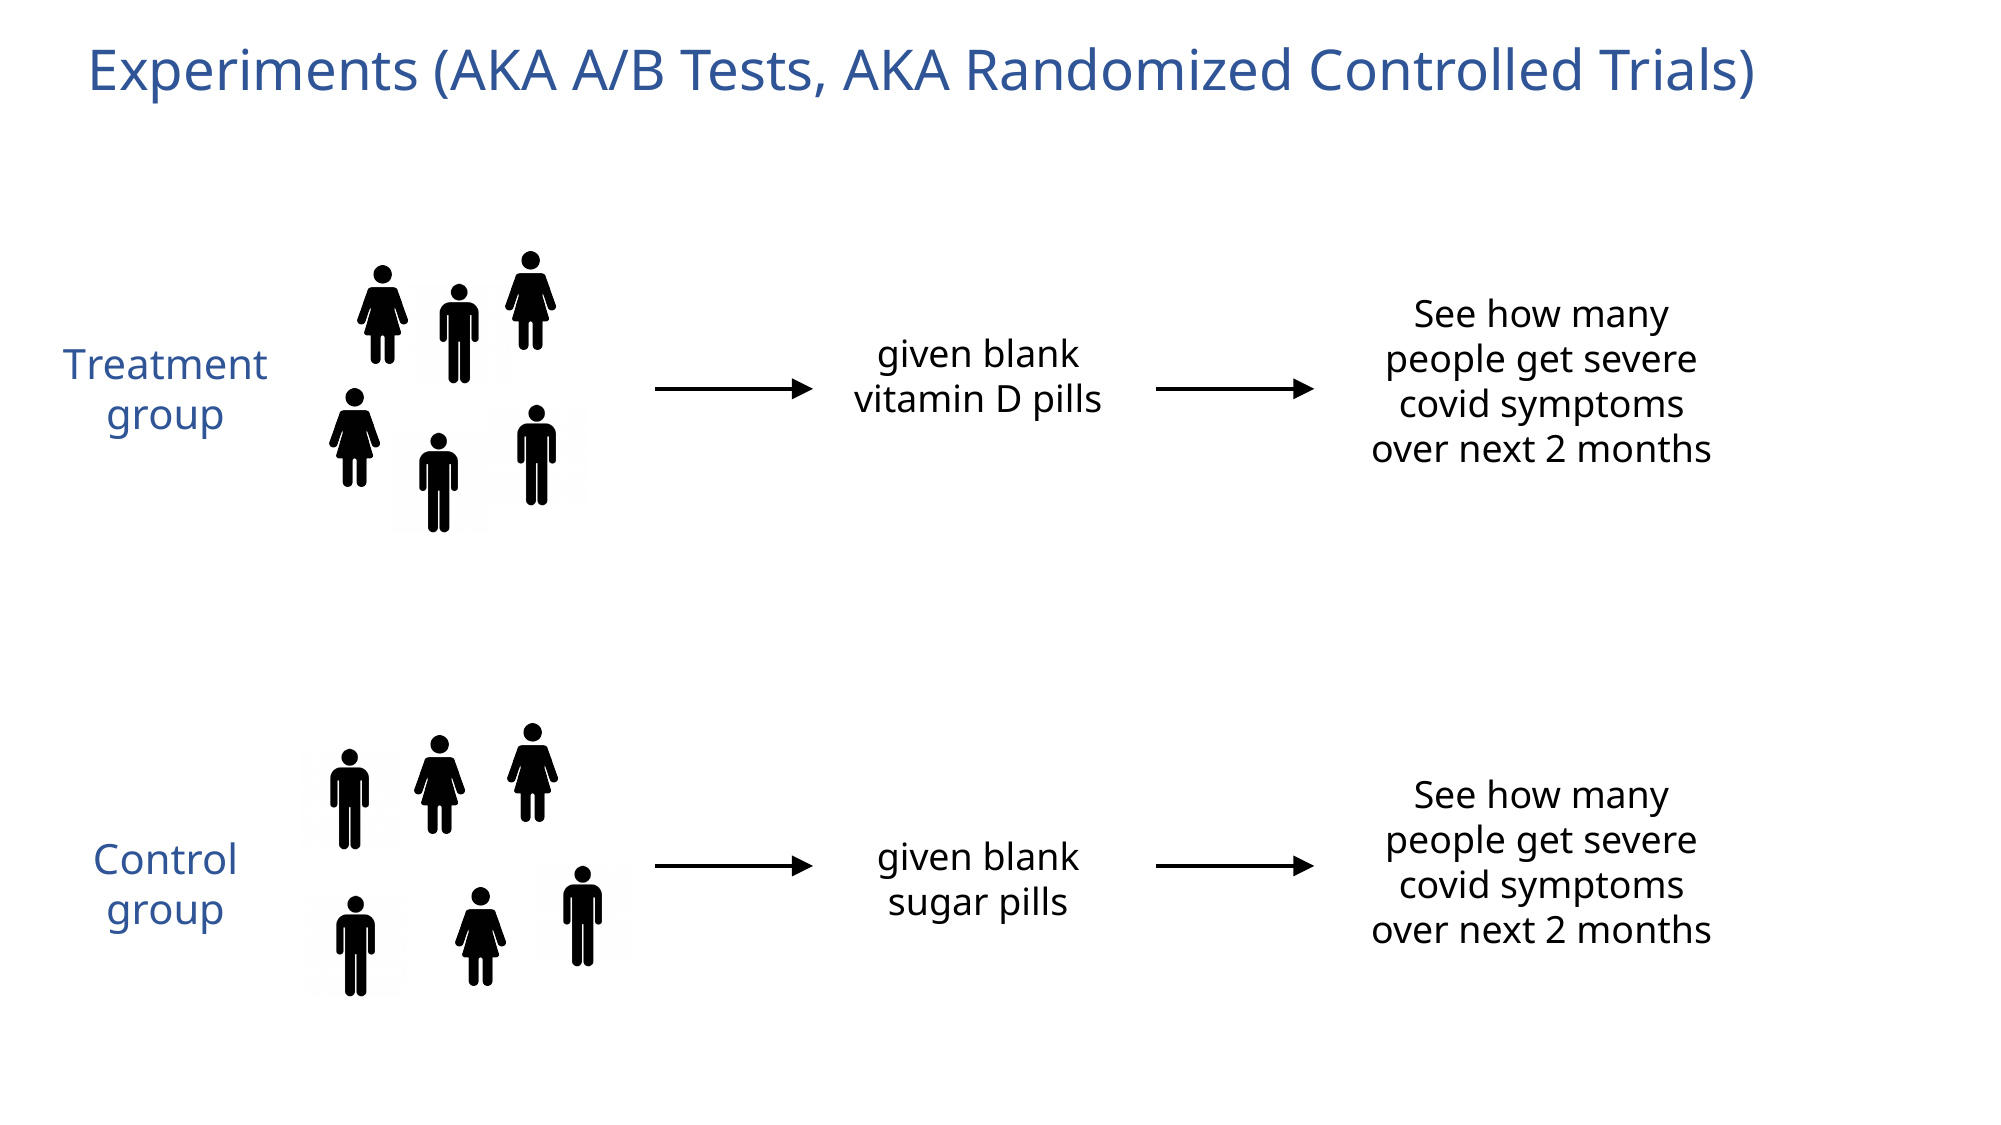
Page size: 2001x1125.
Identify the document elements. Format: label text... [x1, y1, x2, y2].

text_box See how many people get severe covid symptoms over next 2 months [1342, 763, 1741, 987]
title Experiments (AKA A/B Tests, AKA Randomized Controlled Trials) [72, 34, 1928, 157]
picture [532, 865, 633, 967]
text_box given blank vitamin D pills [828, 322, 1128, 473]
text_box See how many people get severe covid symptoms over next 2 months [1342, 282, 1741, 506]
picture [305, 895, 406, 997]
text_box Control group [25, 812, 306, 911]
text_box given blank sugar pills [828, 825, 1128, 976]
picture [299, 723, 582, 850]
text_box Treatment group [25, 317, 306, 416]
picture [431, 887, 530, 986]
picture [305, 388, 587, 533]
picture [333, 251, 580, 384]
